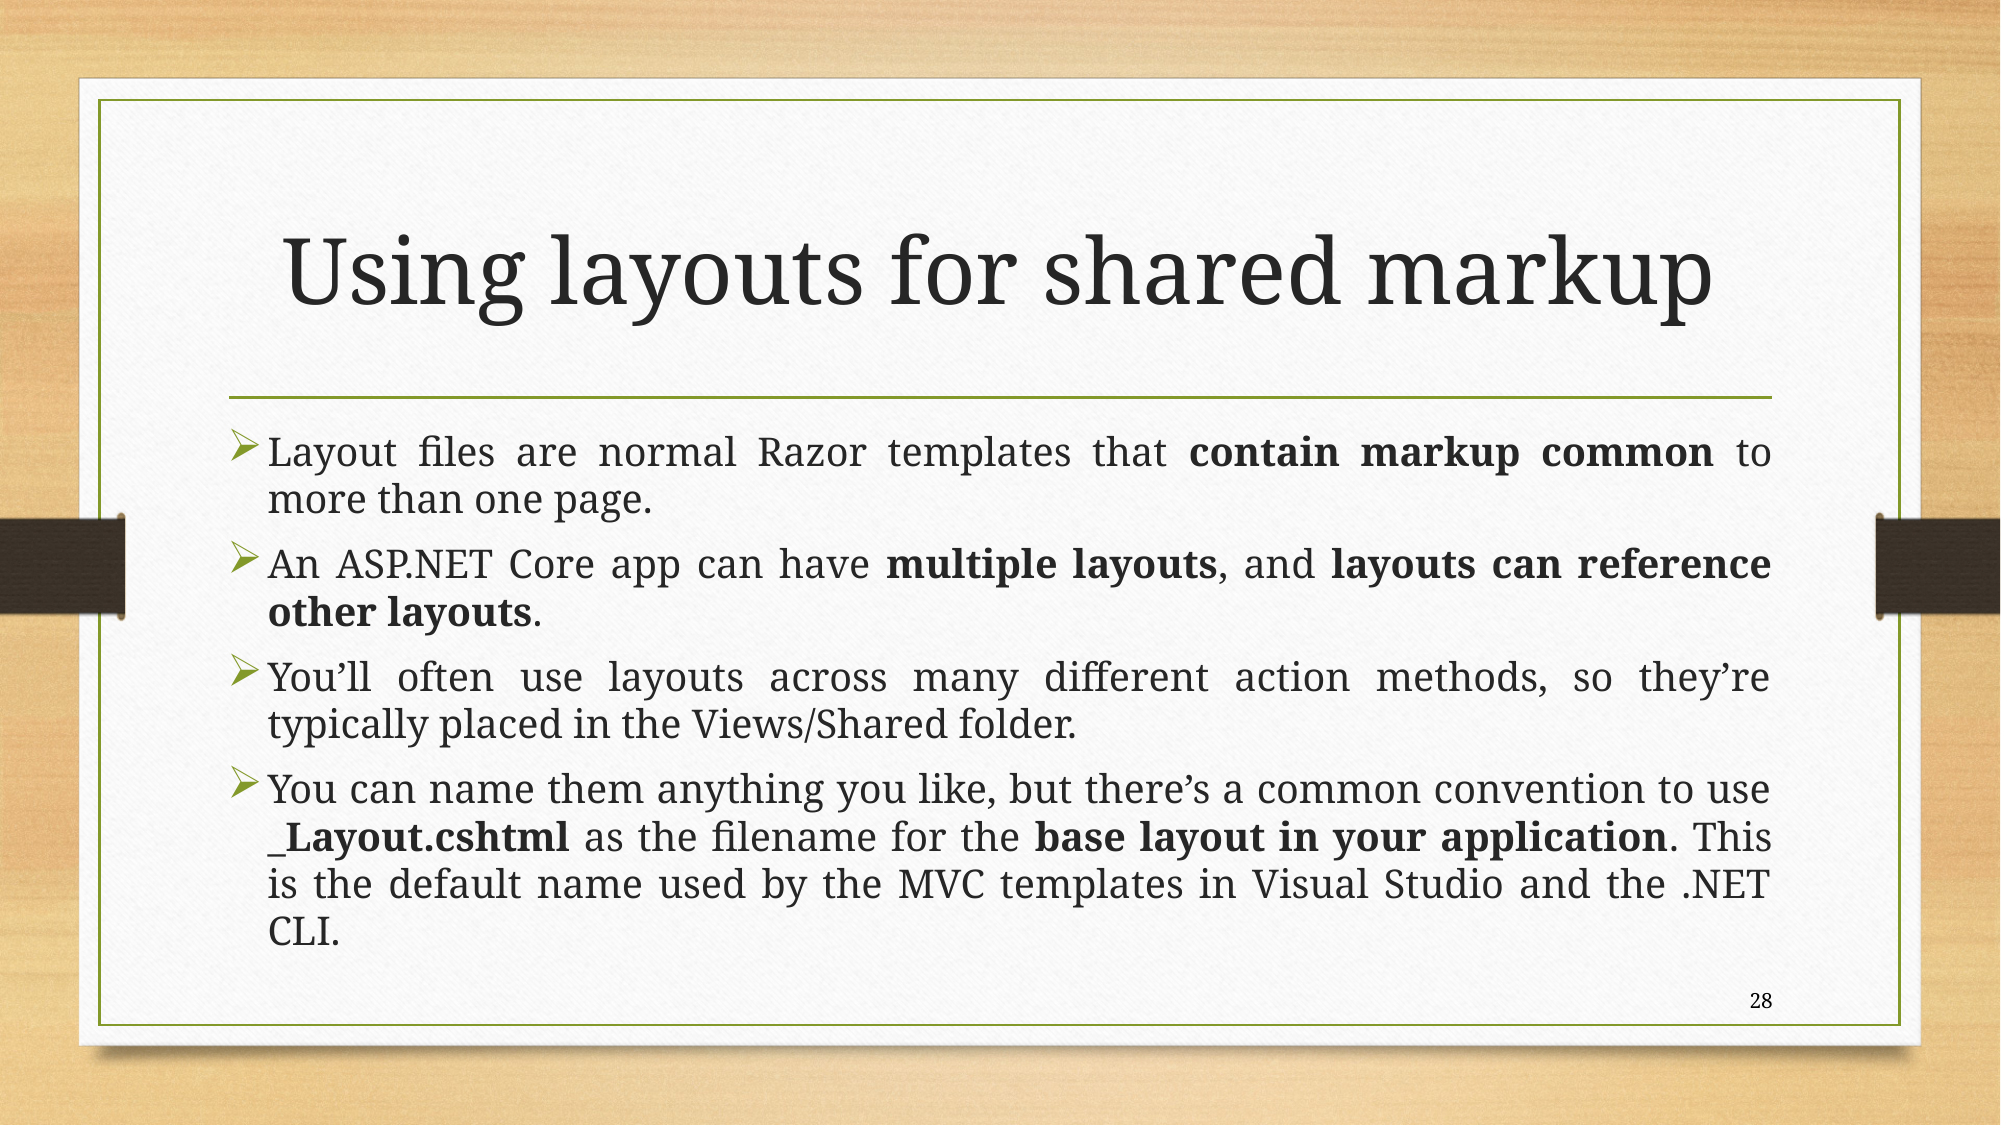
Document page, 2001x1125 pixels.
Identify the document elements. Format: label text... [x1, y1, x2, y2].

slide_number 28 [1698, 979, 1788, 1025]
picture [0, 0, 2001, 1125]
title Using layouts for shared markup [212, 161, 1788, 375]
list Layout files are normal Razor templates that contain markup common to more than one page. An ASP.NET Core app can have multiple layouts, and layouts can reference other layouts. You’ll often use layouts across many different action methods, so they’re typically placed in the Views/Shared folder. You can name them anything you like, but there’s a common convention to use _Layout.cshtml as the filename for the base layout in your application. This is the default name used by the MVC templates in Visual Studio and the .NET CLI. [212, 419, 1788, 964]
